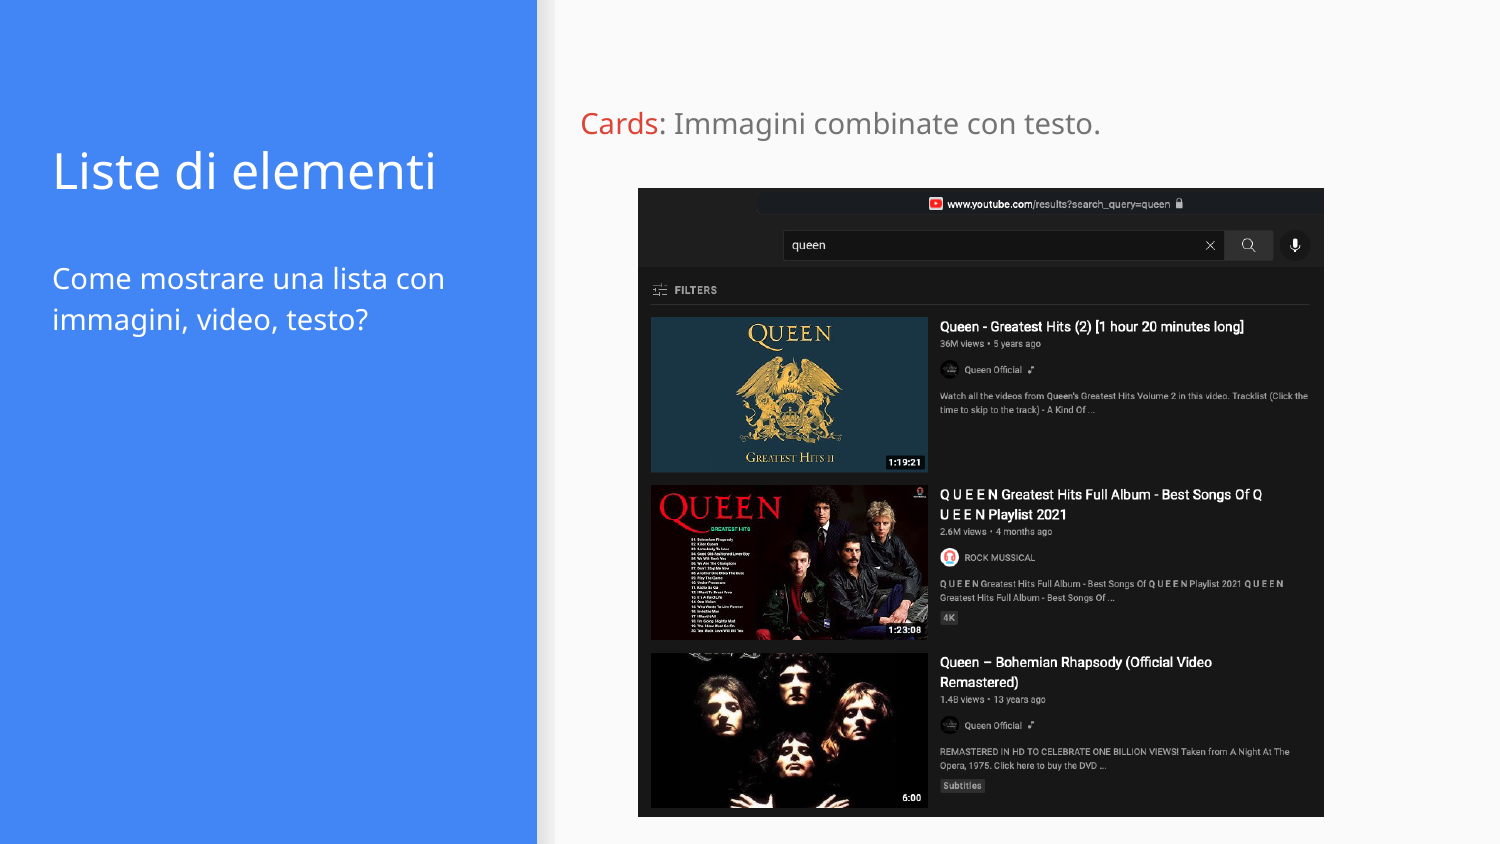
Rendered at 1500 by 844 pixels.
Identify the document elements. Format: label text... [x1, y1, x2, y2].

picture [638, 188, 1324, 817]
text_box Cards: Immagini combinate con testo. [565, 85, 1423, 156]
list Come mostrare una lista con immagini, video, testo? [37, 240, 498, 760]
title Liste di elementi [37, 58, 498, 216]
